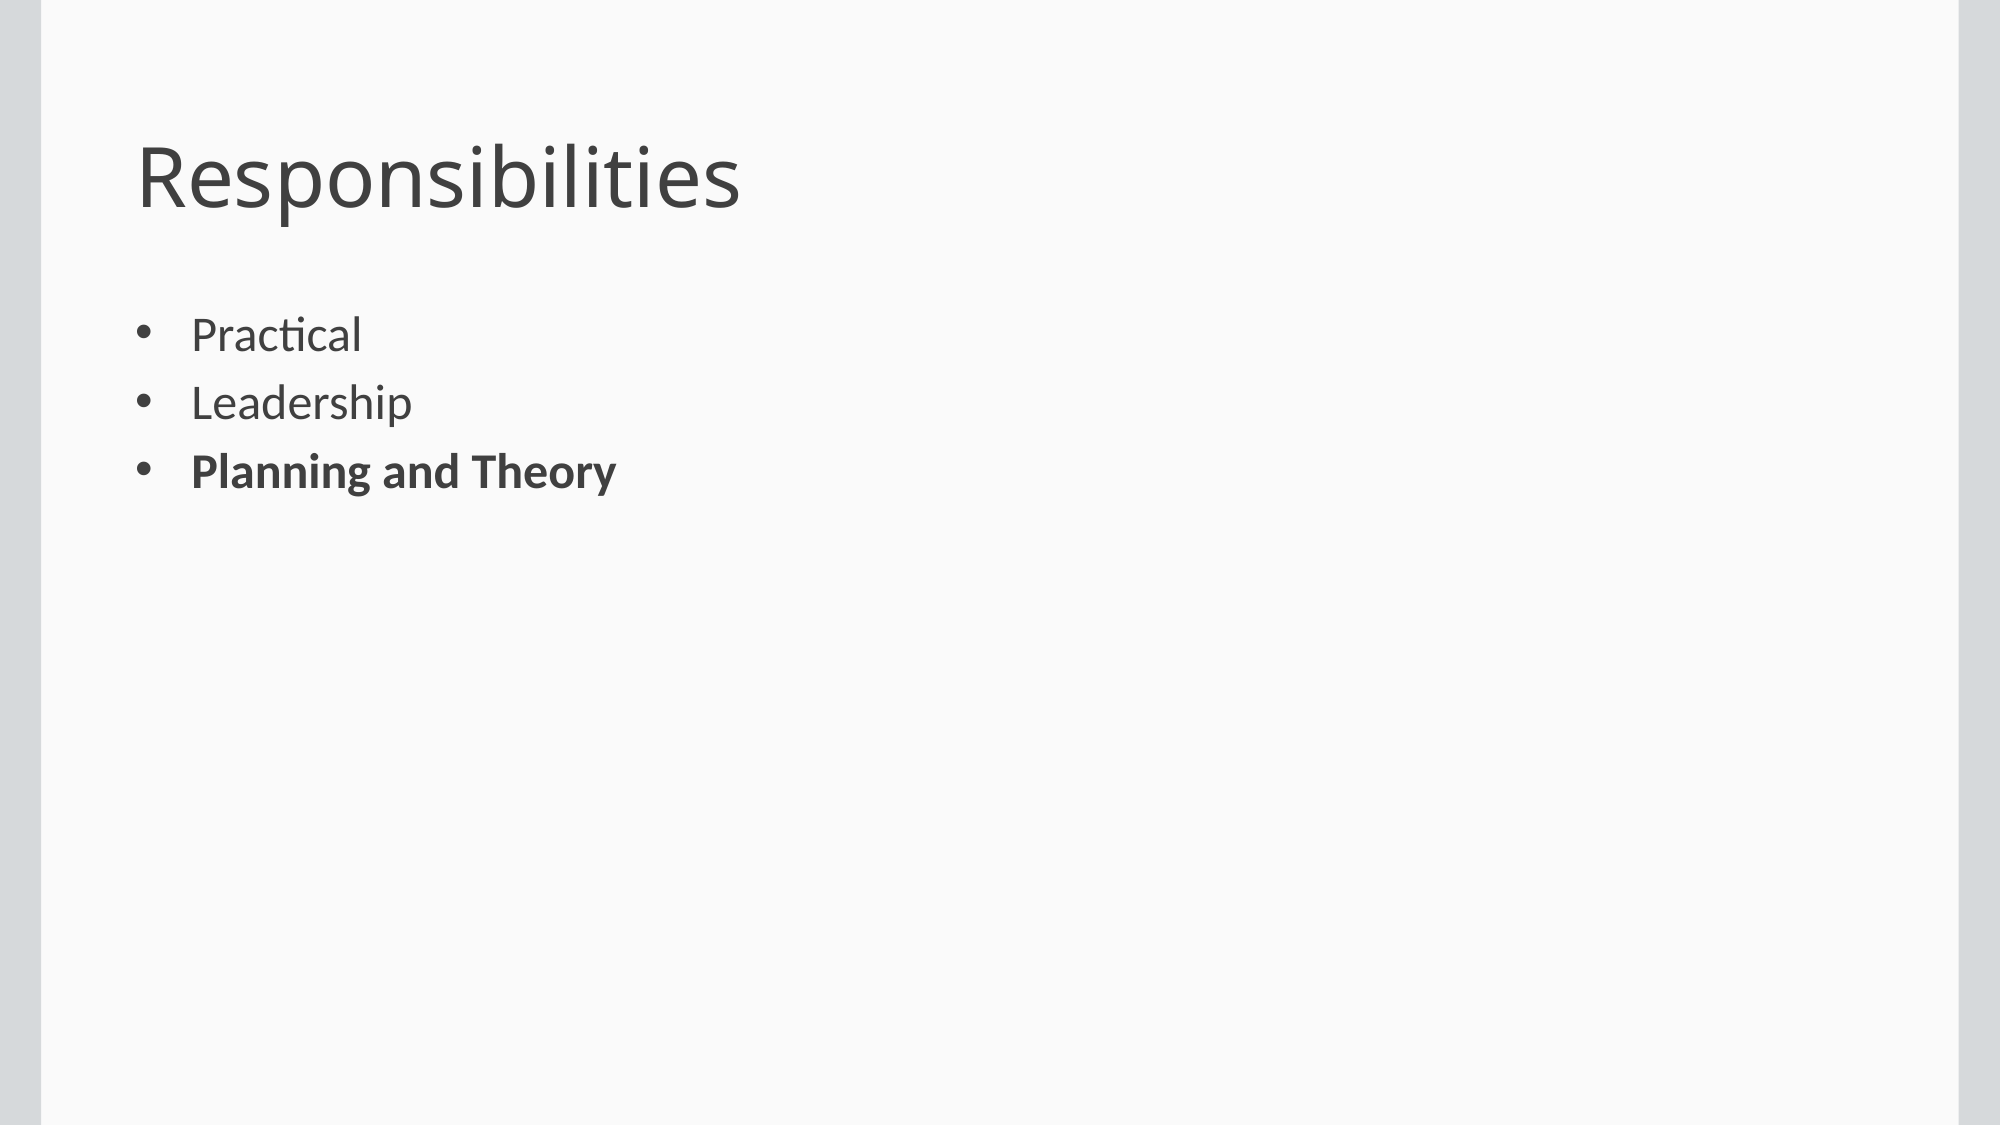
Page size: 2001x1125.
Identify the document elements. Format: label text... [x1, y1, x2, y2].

text_box Practical Leadership Planning and Theory [119, 285, 1078, 981]
text_box [0, 0, 42, 1125]
title Responsibilities [120, 109, 1302, 253]
text_box [1958, 0, 2000, 1125]
